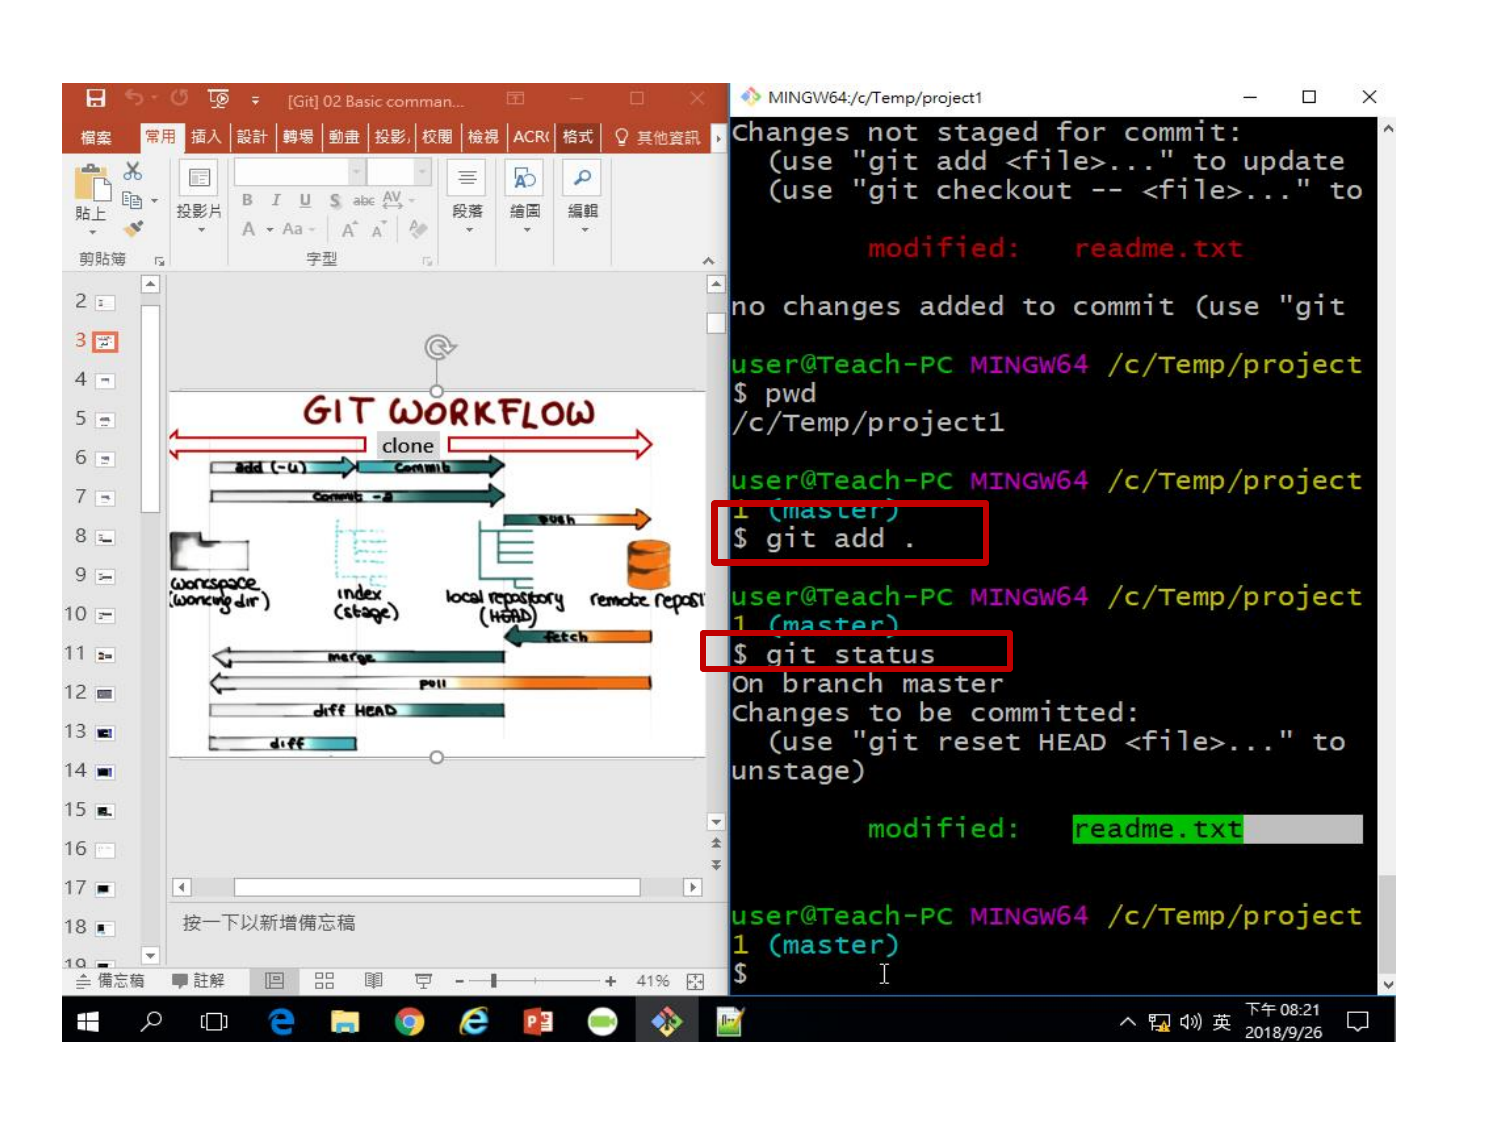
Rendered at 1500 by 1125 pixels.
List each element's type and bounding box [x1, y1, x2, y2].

picture [62, 83, 1396, 1042]
